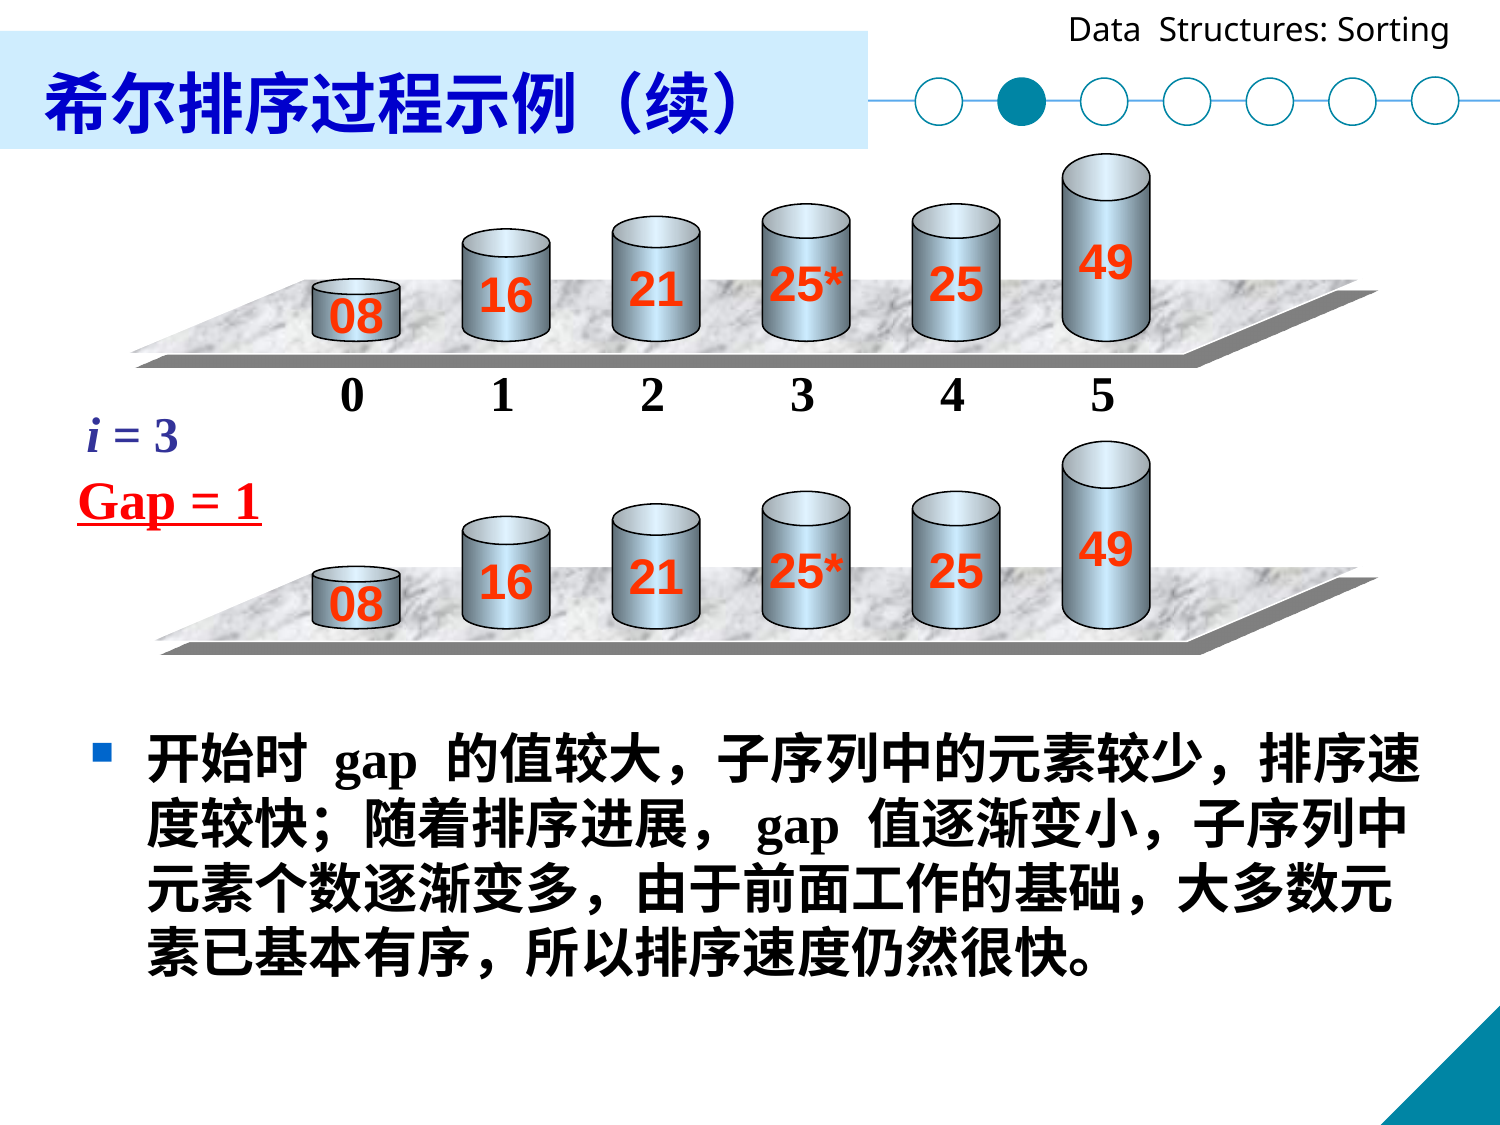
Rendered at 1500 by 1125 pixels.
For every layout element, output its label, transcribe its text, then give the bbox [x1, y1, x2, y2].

text_box [913, 203, 1000, 238]
text_box 21 [612, 503, 700, 629]
text_box [912, 491, 1000, 525]
text_box 21 [612, 216, 700, 342]
text_box [1080, 78, 1128, 126]
text_box [915, 78, 963, 126]
text_box 49 [1062, 153, 1150, 342]
text_box 49 [1062, 441, 1150, 629]
text_box [998, 78, 1046, 126]
text_box 08 [312, 566, 400, 629]
text_box [462, 228, 550, 257]
text_box 08 [312, 566, 400, 581]
text_box 0 1 2 3 4 5 [325, 353, 1130, 429]
text_box [763, 203, 850, 238]
text_box 25* [1063, 441, 1150, 488]
text_box 21 [462, 516, 550, 544]
text_box 25* [762, 491, 850, 629]
text_box 25 [912, 203, 1000, 342]
text_box [125, 278, 1363, 354]
text_box 21 [312, 278, 400, 294]
text_box 25 [912, 491, 1000, 629]
text_box 16 [462, 228, 550, 342]
text_box 25* [762, 203, 850, 342]
text_box [149, 566, 1363, 642]
text_box 08 [312, 278, 400, 342]
text_box [1246, 78, 1294, 126]
text_box 希尔排序过程示例（续） [29, 42, 928, 149]
text_box 开始时 gap 的值较大，子序列中的元素较少，排序速度较快；随着排序进展，gap 值逐渐变小，子序列中元素个数逐渐变多，由于前面工作的基础，大多数元素已基本有序，所以排序速度仍然很快。 [74, 716, 1438, 1024]
text_box Gap = 1 [62, 458, 278, 538]
text_box [1328, 78, 1376, 126]
text_box i = 1 [762, 491, 850, 525]
text_box [1411, 77, 1459, 125]
text_box 16 [462, 516, 550, 629]
text_box [1163, 78, 1211, 126]
text_box 25* [612, 504, 700, 535]
text_box 快速排序过程示例 [612, 216, 700, 247]
text_box i = 3 [71, 395, 194, 458]
text_box [1062, 153, 1150, 200]
